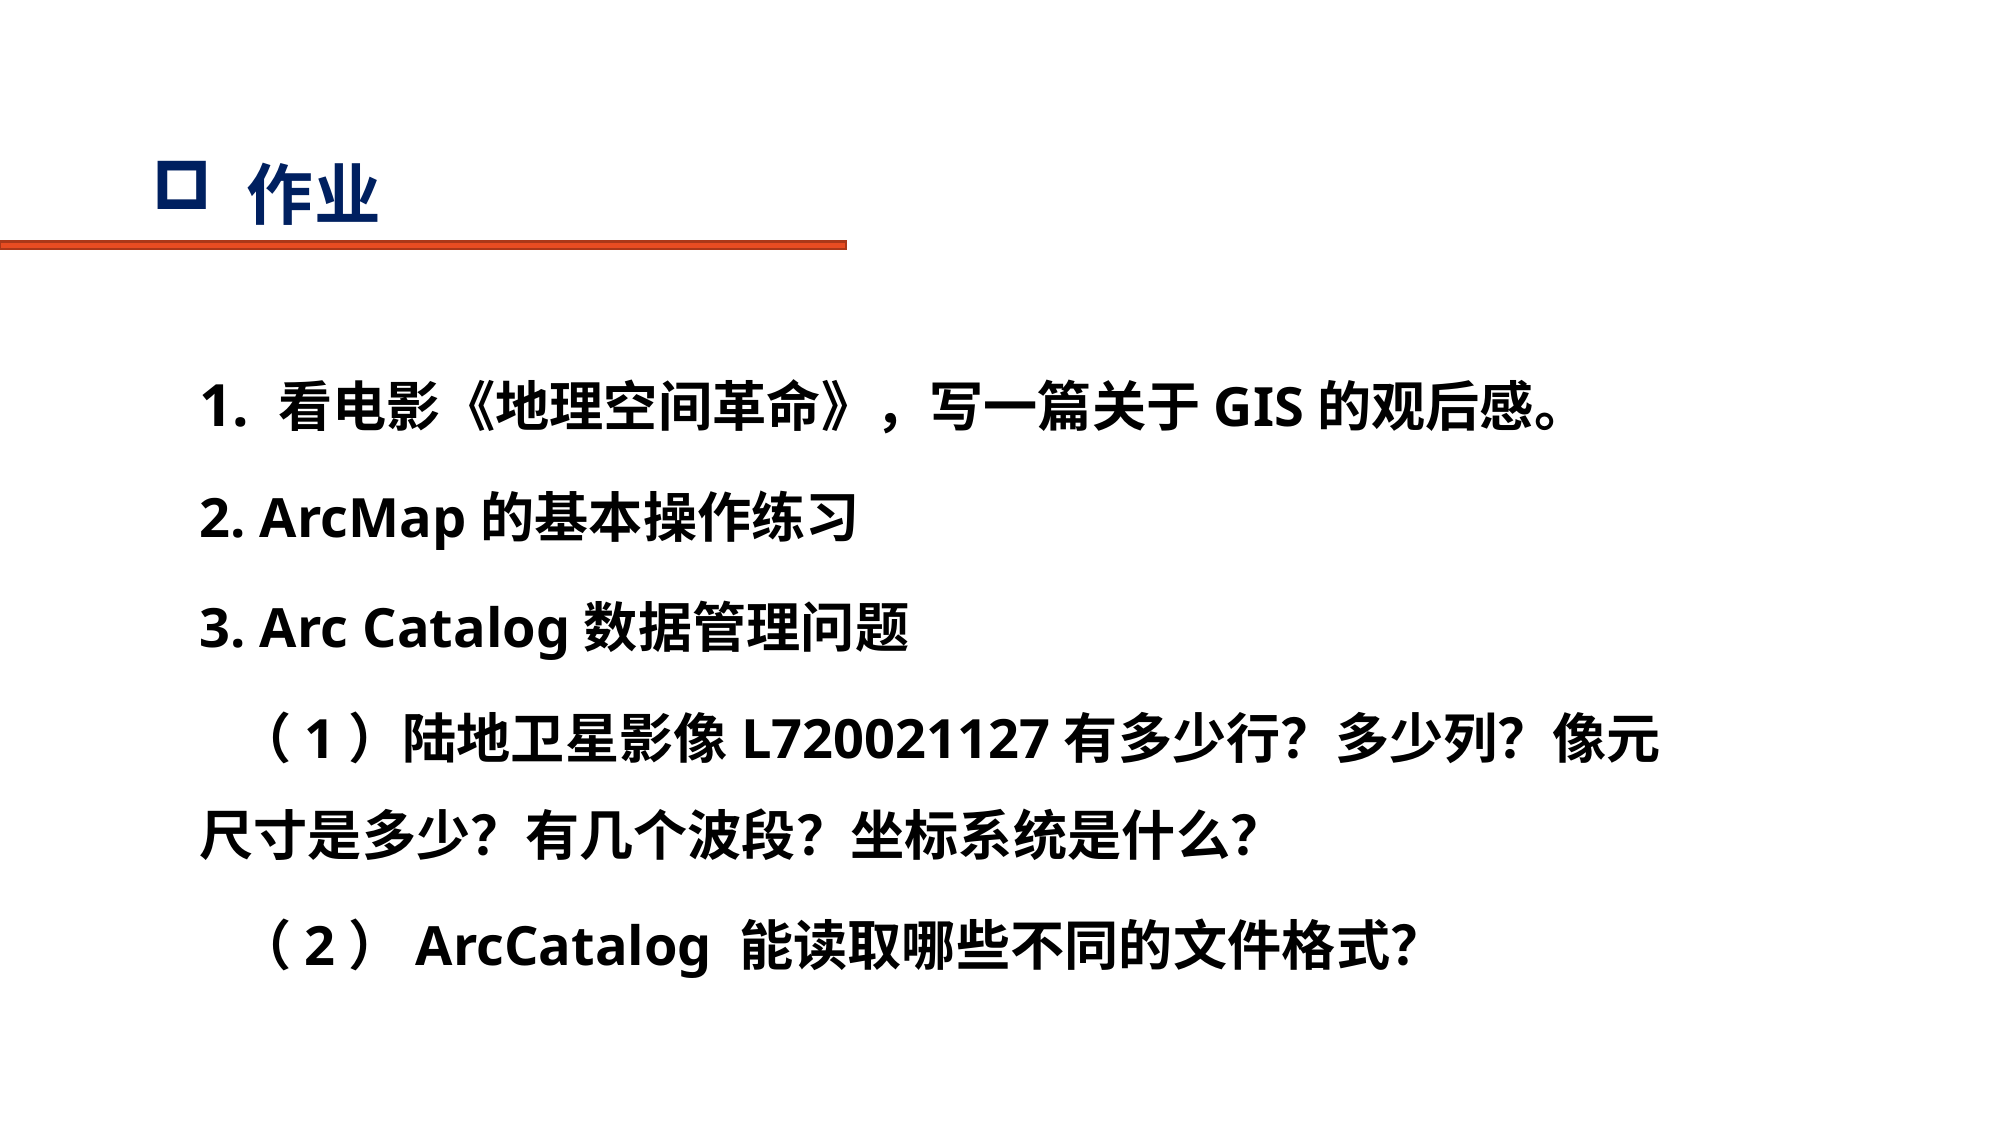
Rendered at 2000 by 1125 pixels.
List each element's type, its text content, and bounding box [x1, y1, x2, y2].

list 1. 看电影《地理空间革命》，写一篇关于GIS的观后感。 2. ArcMap的基本操作练习 3. Arc Catalog数据管理问题 （1）陆地卫星影像L720021127有多少行？多少列？像元尺寸是多少？有几个波段？坐标系统是什么？ （2）ArcCatalog 能读取哪些不同的文件格式？ [184, 326, 1684, 1002]
title 作业 [137, 16, 1638, 242]
